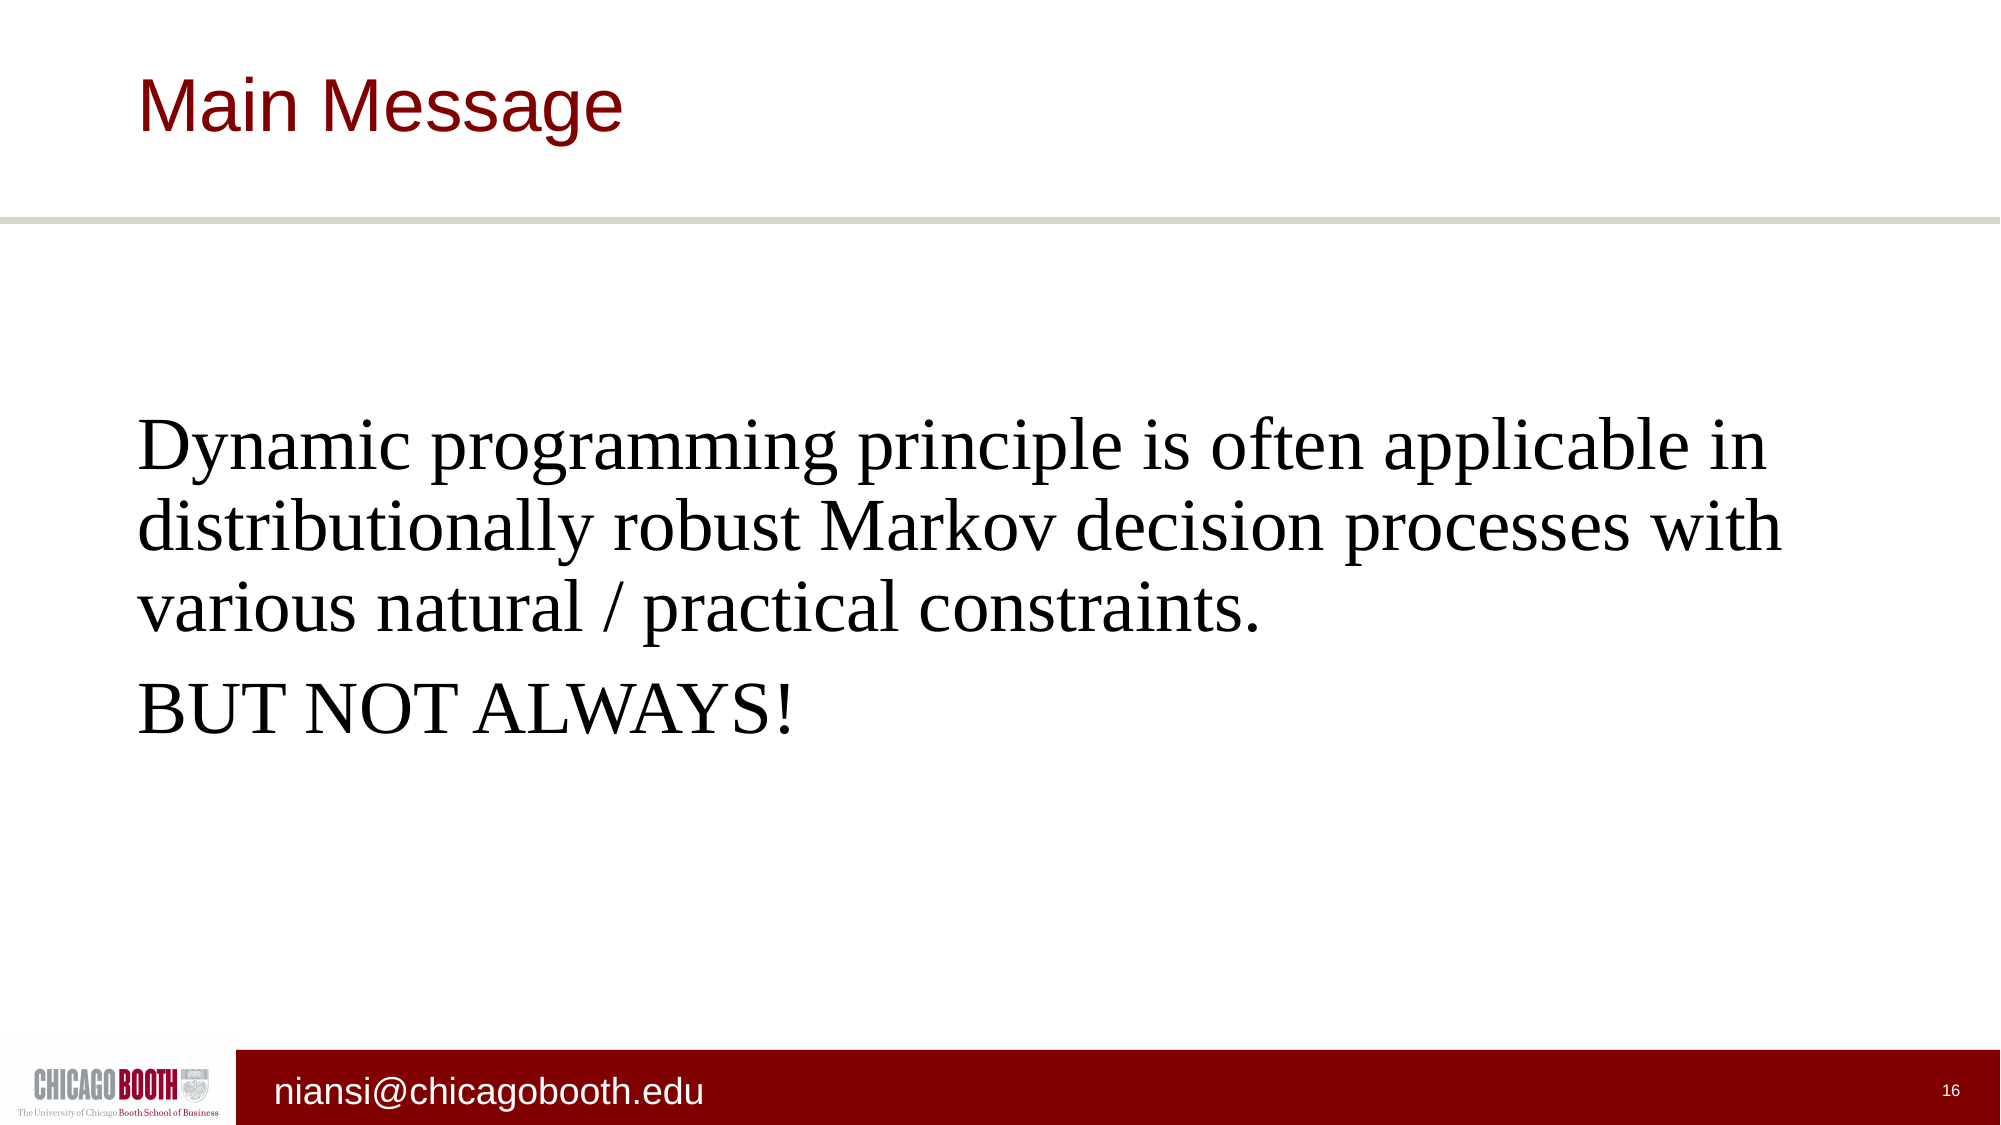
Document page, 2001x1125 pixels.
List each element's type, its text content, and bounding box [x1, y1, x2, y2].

slide_number 16 [1412, 1059, 1976, 1120]
picture [0, 1033, 236, 1125]
title Main Message [137, 0, 1863, 216]
list Dynamic programming principle is often applicable in distributionally robust Markov decision processes with various natural / practical constraints. BUT NOT ALWAYS! [137, 397, 1863, 793]
